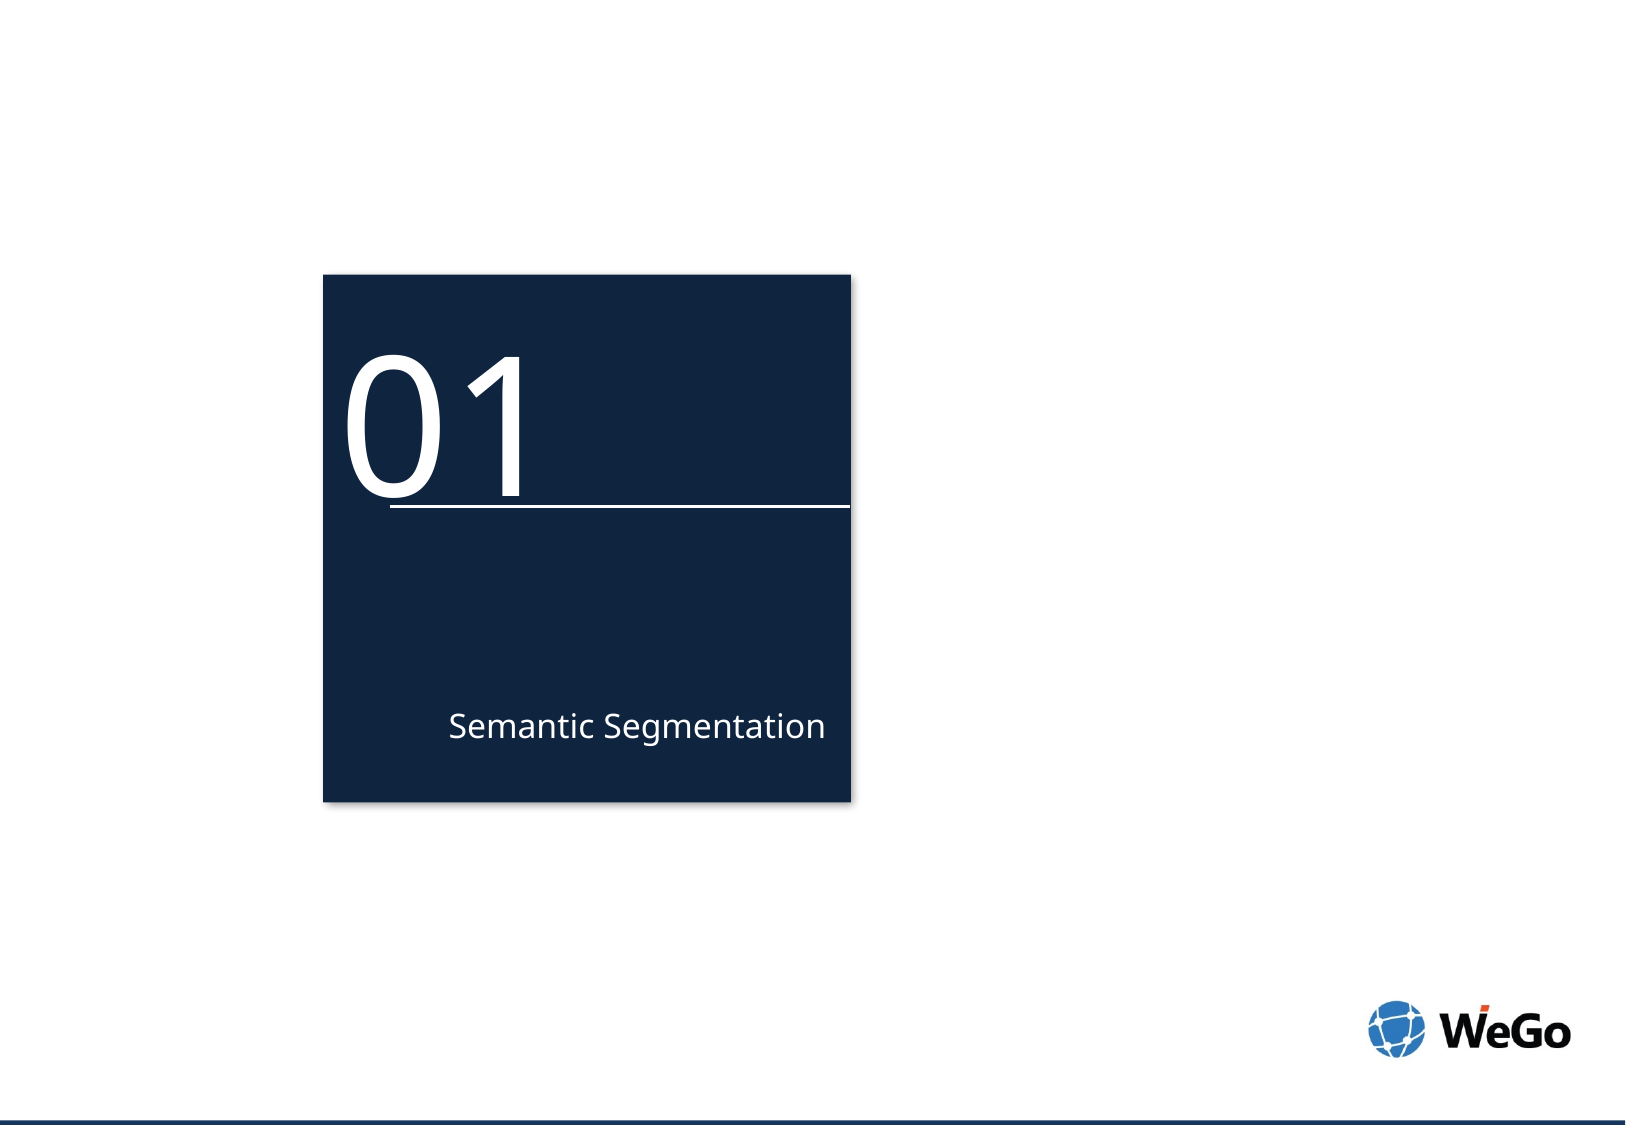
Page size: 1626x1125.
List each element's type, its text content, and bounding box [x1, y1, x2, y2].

text_box Semantic Segmentation [380, 676, 842, 753]
picture [1355, 990, 1590, 1066]
text_box [323, 274, 851, 803]
text_box 01 [324, 293, 842, 543]
